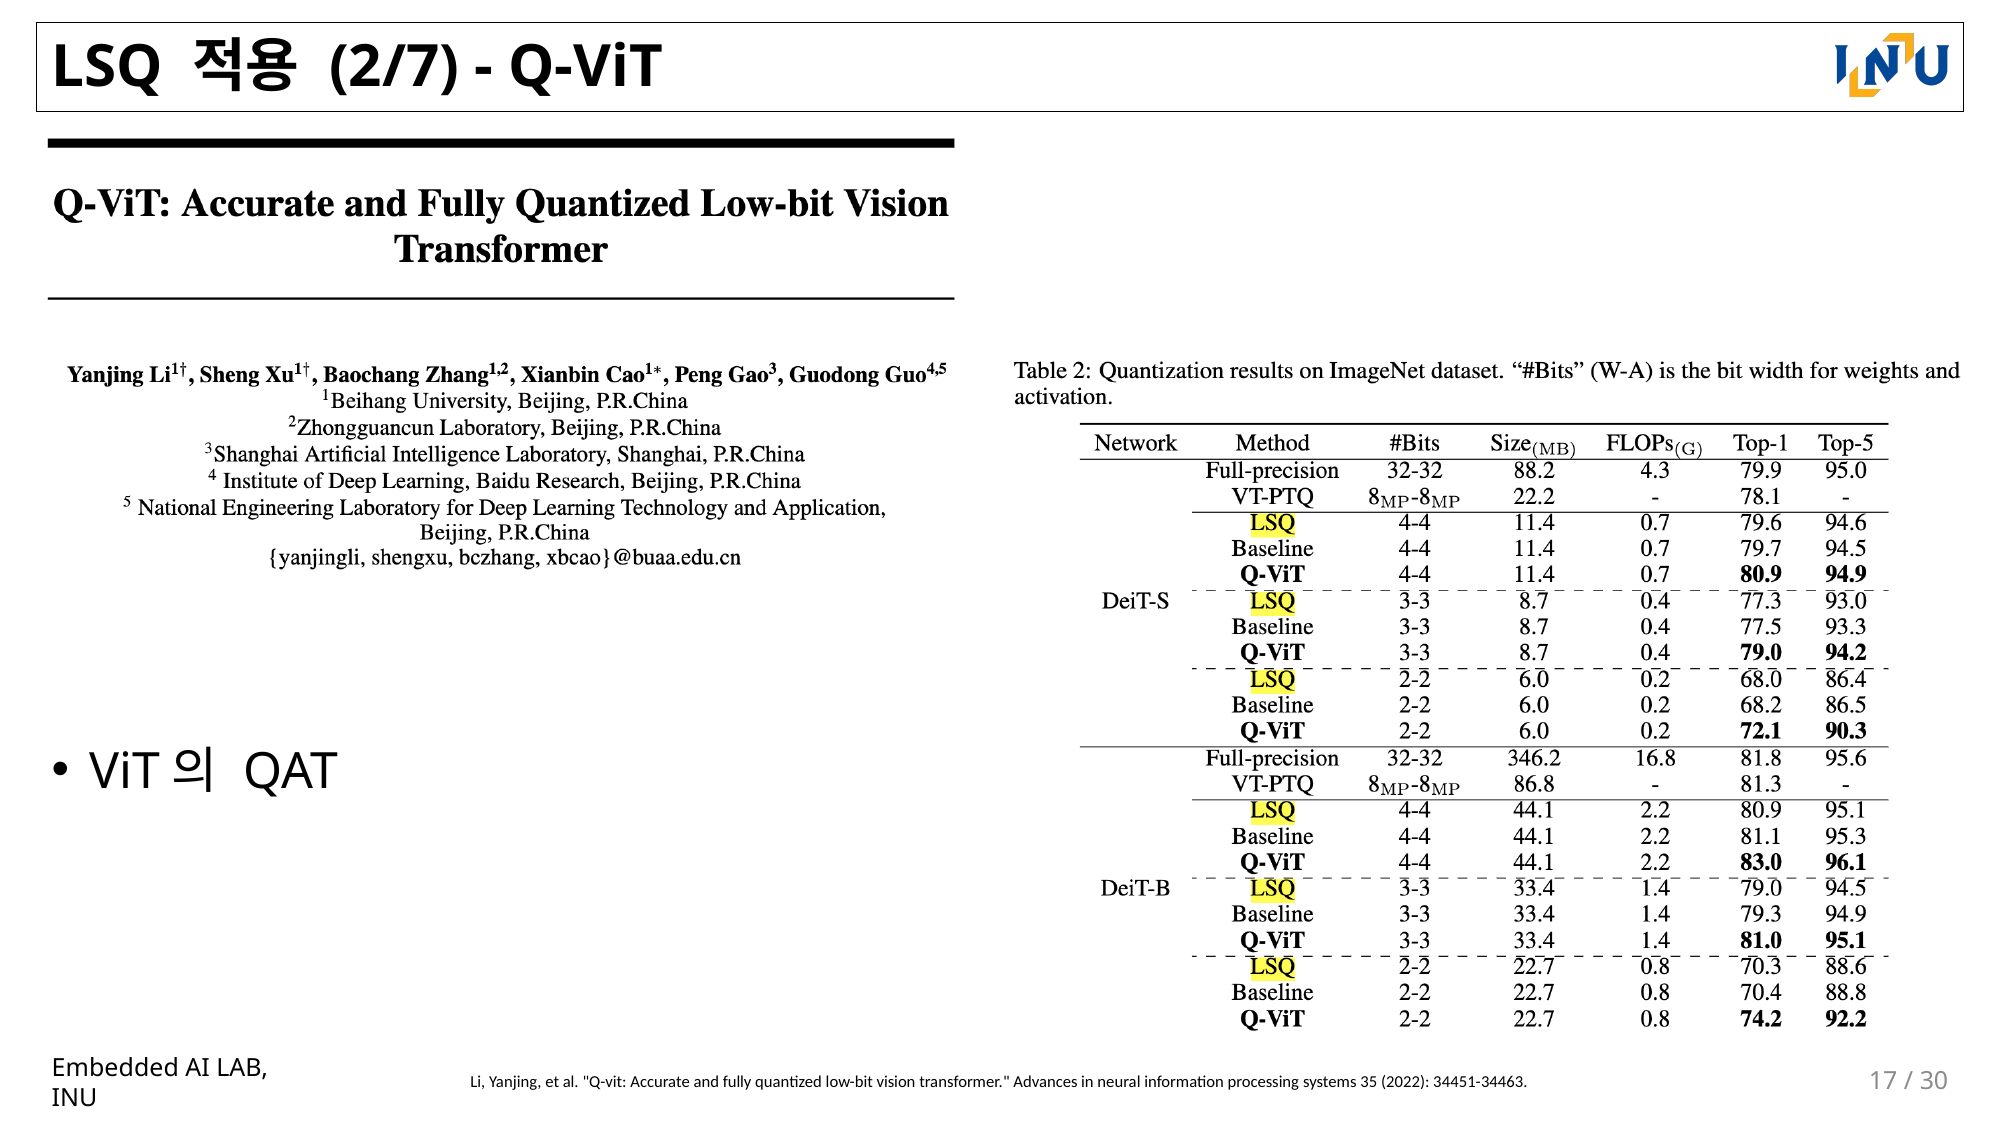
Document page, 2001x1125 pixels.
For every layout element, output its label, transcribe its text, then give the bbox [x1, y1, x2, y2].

slide_number 17 / 30 [1513, 1051, 1964, 1112]
title LSQ 적용 (2/7) - Q-ViT [36, 22, 1964, 112]
text_box ViT의 QAT [36, 700, 708, 1052]
picture [1005, 350, 1964, 1032]
text_box Li, Yanjing, et al. "Q-vit: Accurate and fully quantized low-bit vision transformer." Advances in neural information processing systems 35 (2022): 34451-34463. [455, 1063, 1513, 1099]
picture [36, 121, 966, 580]
